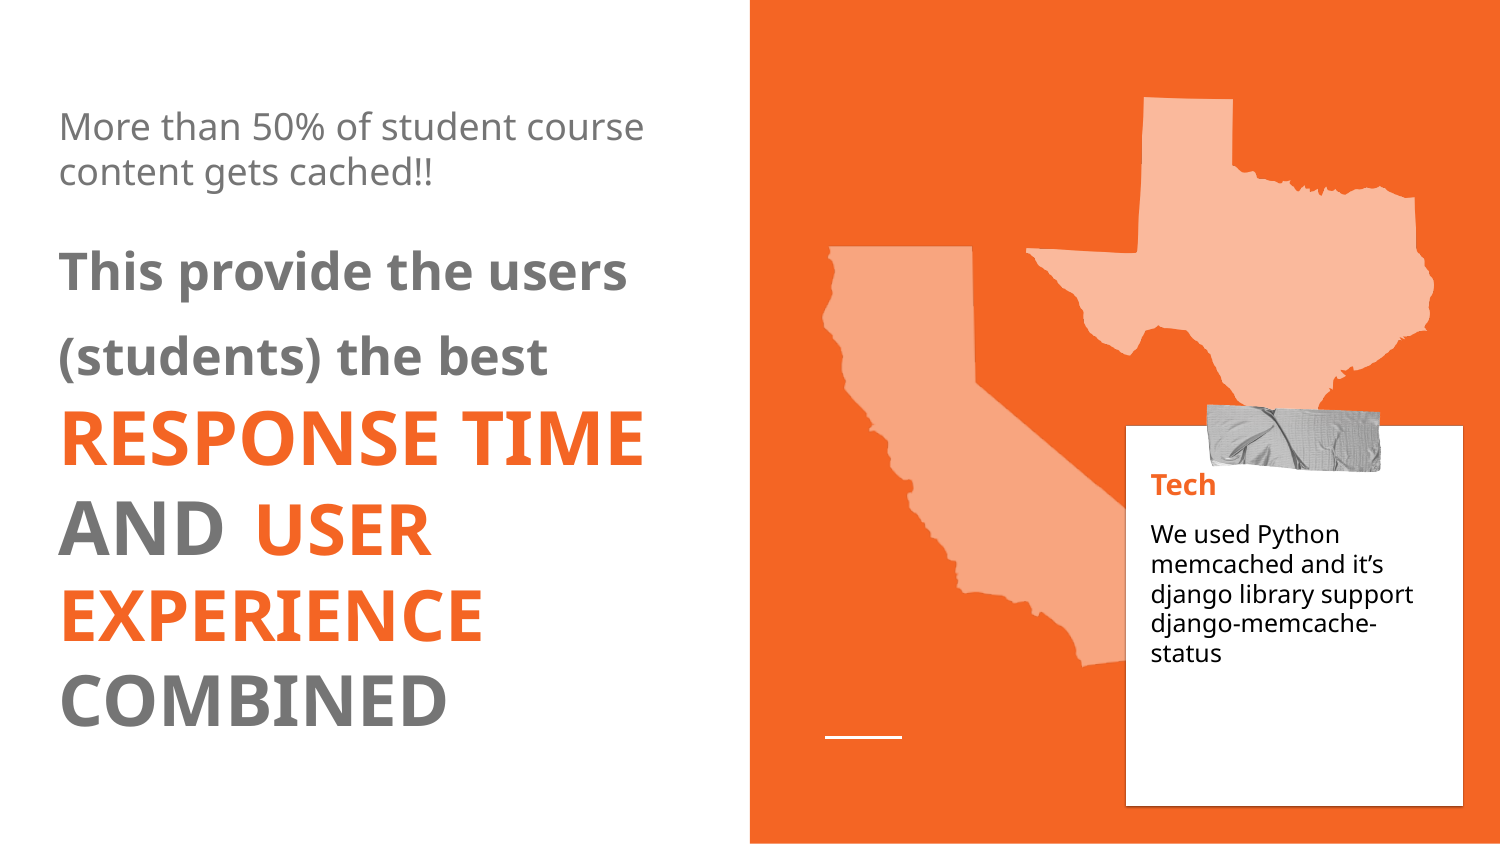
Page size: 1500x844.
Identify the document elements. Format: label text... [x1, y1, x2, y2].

picture [762, 77, 1435, 711]
title More than 50% of student course content gets cached!! This provide the users (students) the best RESPONSE TIME AND USER EXPERIENCE COMBINED [43, 123, 708, 721]
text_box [1112, 403, 1476, 821]
